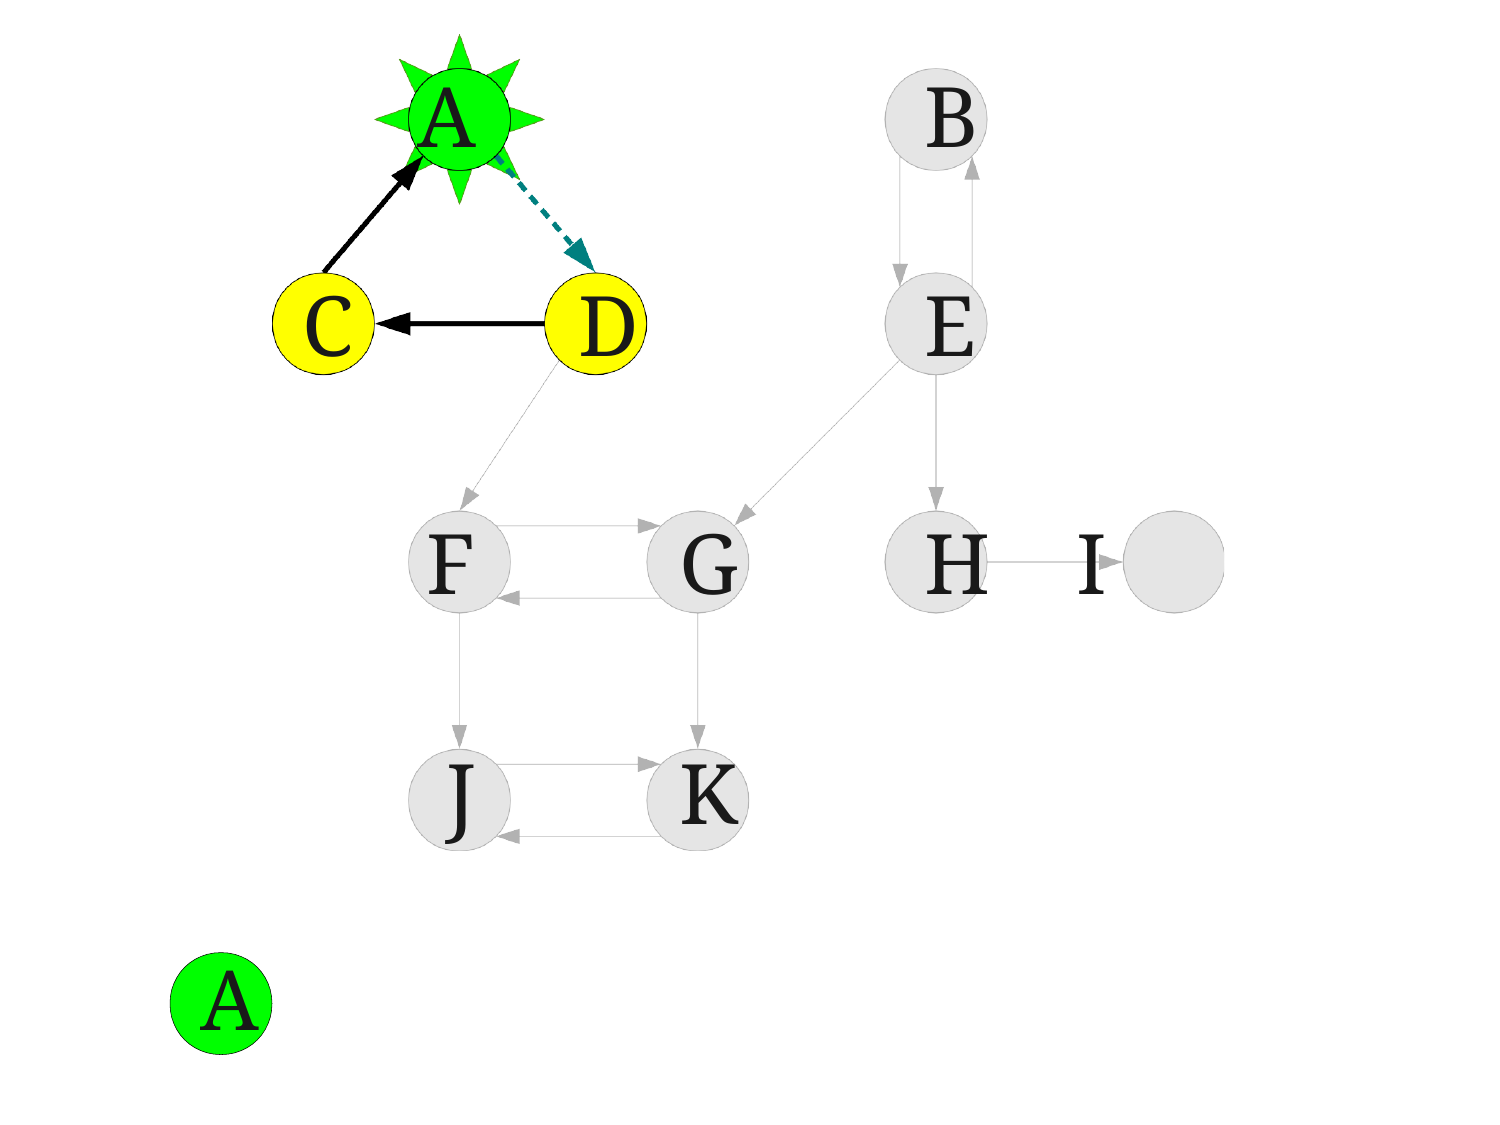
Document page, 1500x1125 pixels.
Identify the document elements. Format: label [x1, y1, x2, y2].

text_box [170, 952, 273, 1055]
table_header [297, 78, 1198, 222]
table_cell [297, 222, 1198, 849]
text_box [272, 34, 1225, 851]
